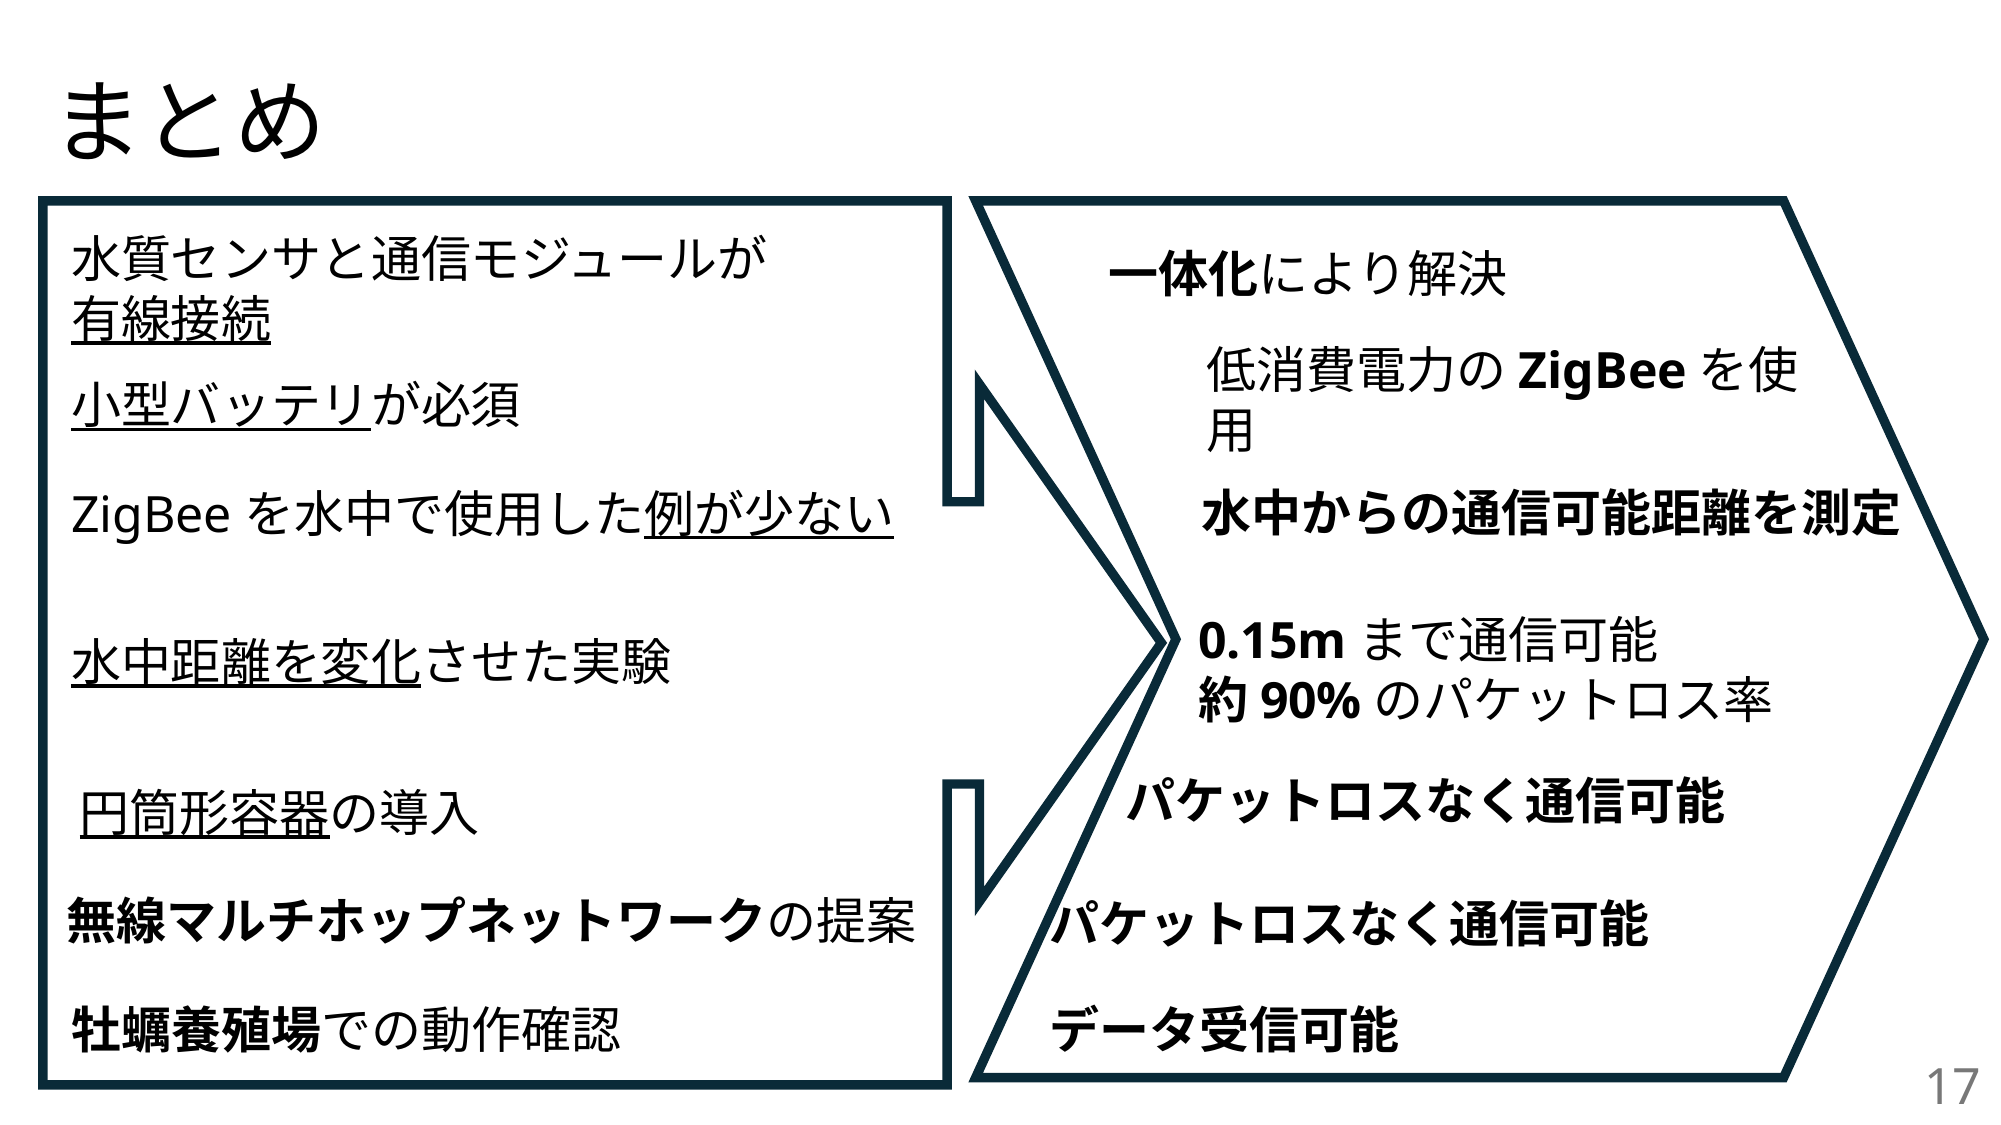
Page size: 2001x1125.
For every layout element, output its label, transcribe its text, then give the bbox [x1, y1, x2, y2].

text_box 一体化により解決 [1093, 234, 1861, 310]
text_box 牡蠣養殖場での動作確認 [56, 998, 944, 1070]
text_box パケットロスなく通信可能 [1110, 762, 1869, 838]
text_box 水中距離を変化させた実験 [56, 623, 1067, 698]
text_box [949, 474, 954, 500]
text_box 0.15mまで通信可能 約90%のパケットロス率 [1183, 601, 1942, 737]
slide_number 17 [1546, 1058, 1997, 1119]
text_box 円筒形容器の導入 [64, 773, 1076, 849]
title まとめ [36, 16, 1762, 235]
text_box パケットロスなく通信可能 [1034, 884, 1851, 960]
text_box 水中からの通信可能距離を測定 [1186, 474, 1961, 549]
text_box [973, 199, 1986, 934]
text_box 低消費電力のZigBeeを使用 [1191, 331, 1863, 467]
text_box データ受信可能 [1034, 991, 1851, 1067]
text_box [41, 199, 1164, 1087]
text_box [973, 946, 1840, 1080]
text_box 水質センサと通信モジュールが有線接続 [56, 219, 824, 355]
